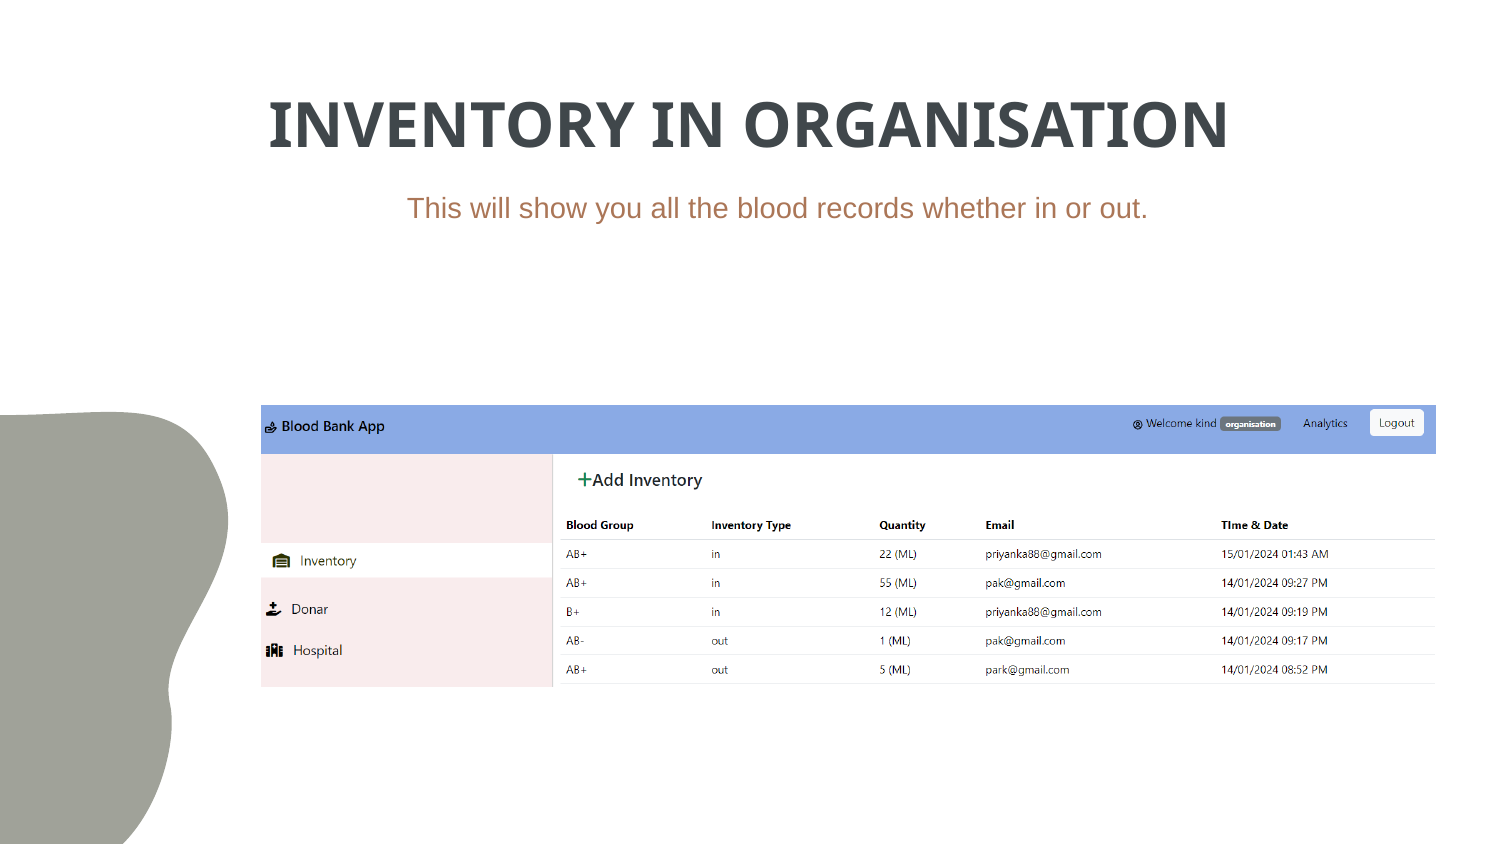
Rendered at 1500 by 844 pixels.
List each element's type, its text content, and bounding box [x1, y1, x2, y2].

text_box This will show you all the blood records whether in or out. [392, 182, 1413, 233]
title INVENTORY IN ORGANISATION [116, 85, 1383, 175]
picture [260, 405, 1437, 687]
